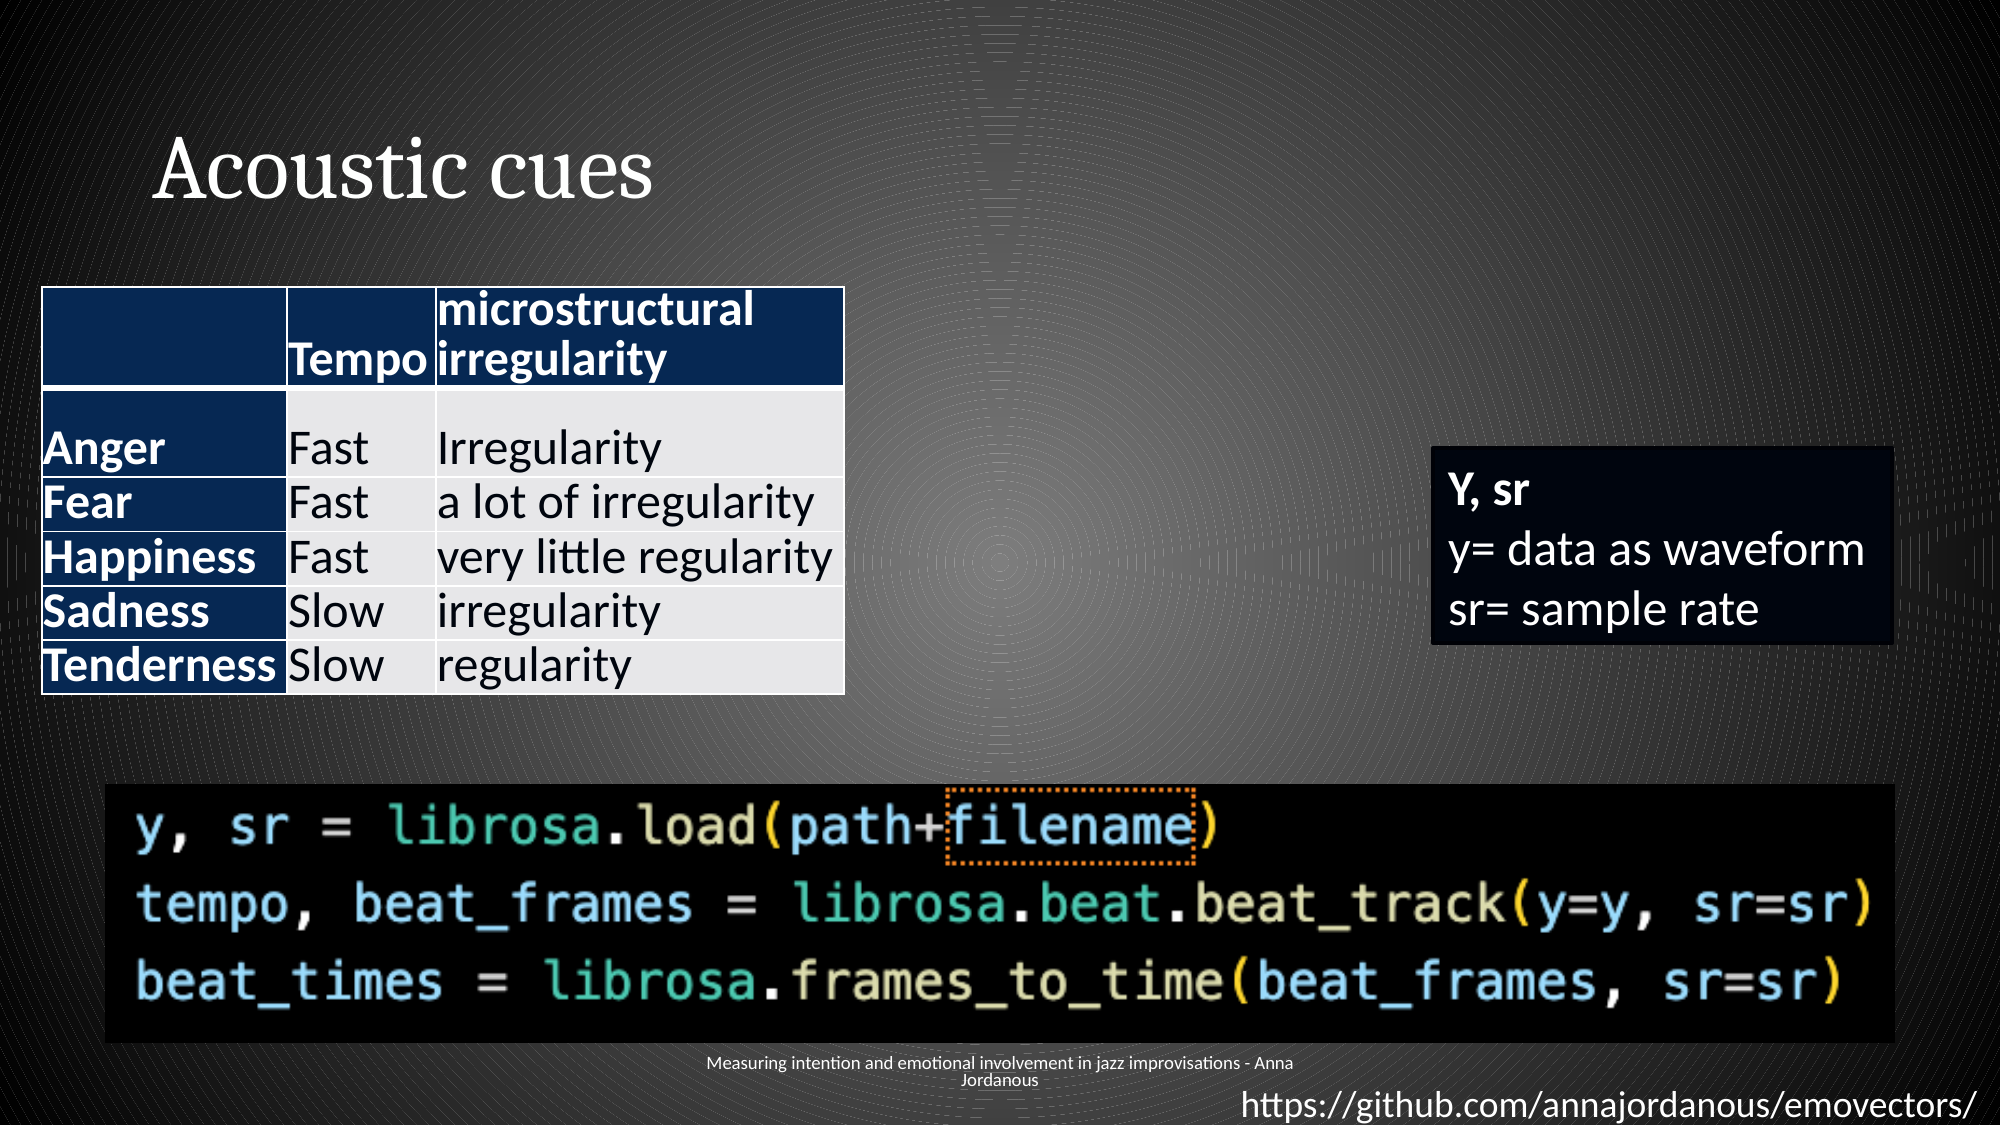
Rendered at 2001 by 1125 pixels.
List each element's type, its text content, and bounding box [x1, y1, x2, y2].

table_cell Irregularity [437, 391, 843, 476]
table_header Tempo [288, 288, 435, 385]
table_cell Anger [43, 391, 286, 476]
text_box Y, sr y= data as waveform sr= sample rate [1431, 446, 1894, 645]
footer Measuring intention and emotional involvement in jazz improvisations - Anna Jordanous [662, 1054, 1338, 1103]
title Acoustic cues [137, 59, 1863, 278]
table_cell Happiness [43, 532, 286, 585]
table_cell Sadness [43, 587, 286, 639]
picture [105, 783, 1895, 1043]
table_cell a lot of irregularity [437, 478, 843, 531]
text_box https://github.com/annajordanous/emovectors/ [999, 1072, 2000, 1125]
table_header microstructural irregularity [437, 288, 843, 385]
table_cell Slow [288, 587, 435, 639]
table_cell Tenderness [43, 641, 286, 693]
table_cell Fear [43, 478, 286, 531]
table_cell Fast [288, 478, 435, 531]
table_cell Slow [288, 641, 435, 693]
table_header [43, 288, 286, 385]
table_cell Fast [288, 532, 435, 585]
table_cell very little regularity [437, 532, 843, 585]
table_cell Fast [288, 391, 435, 476]
table_cell regularity [437, 641, 843, 693]
table_cell irregularity [437, 587, 843, 639]
